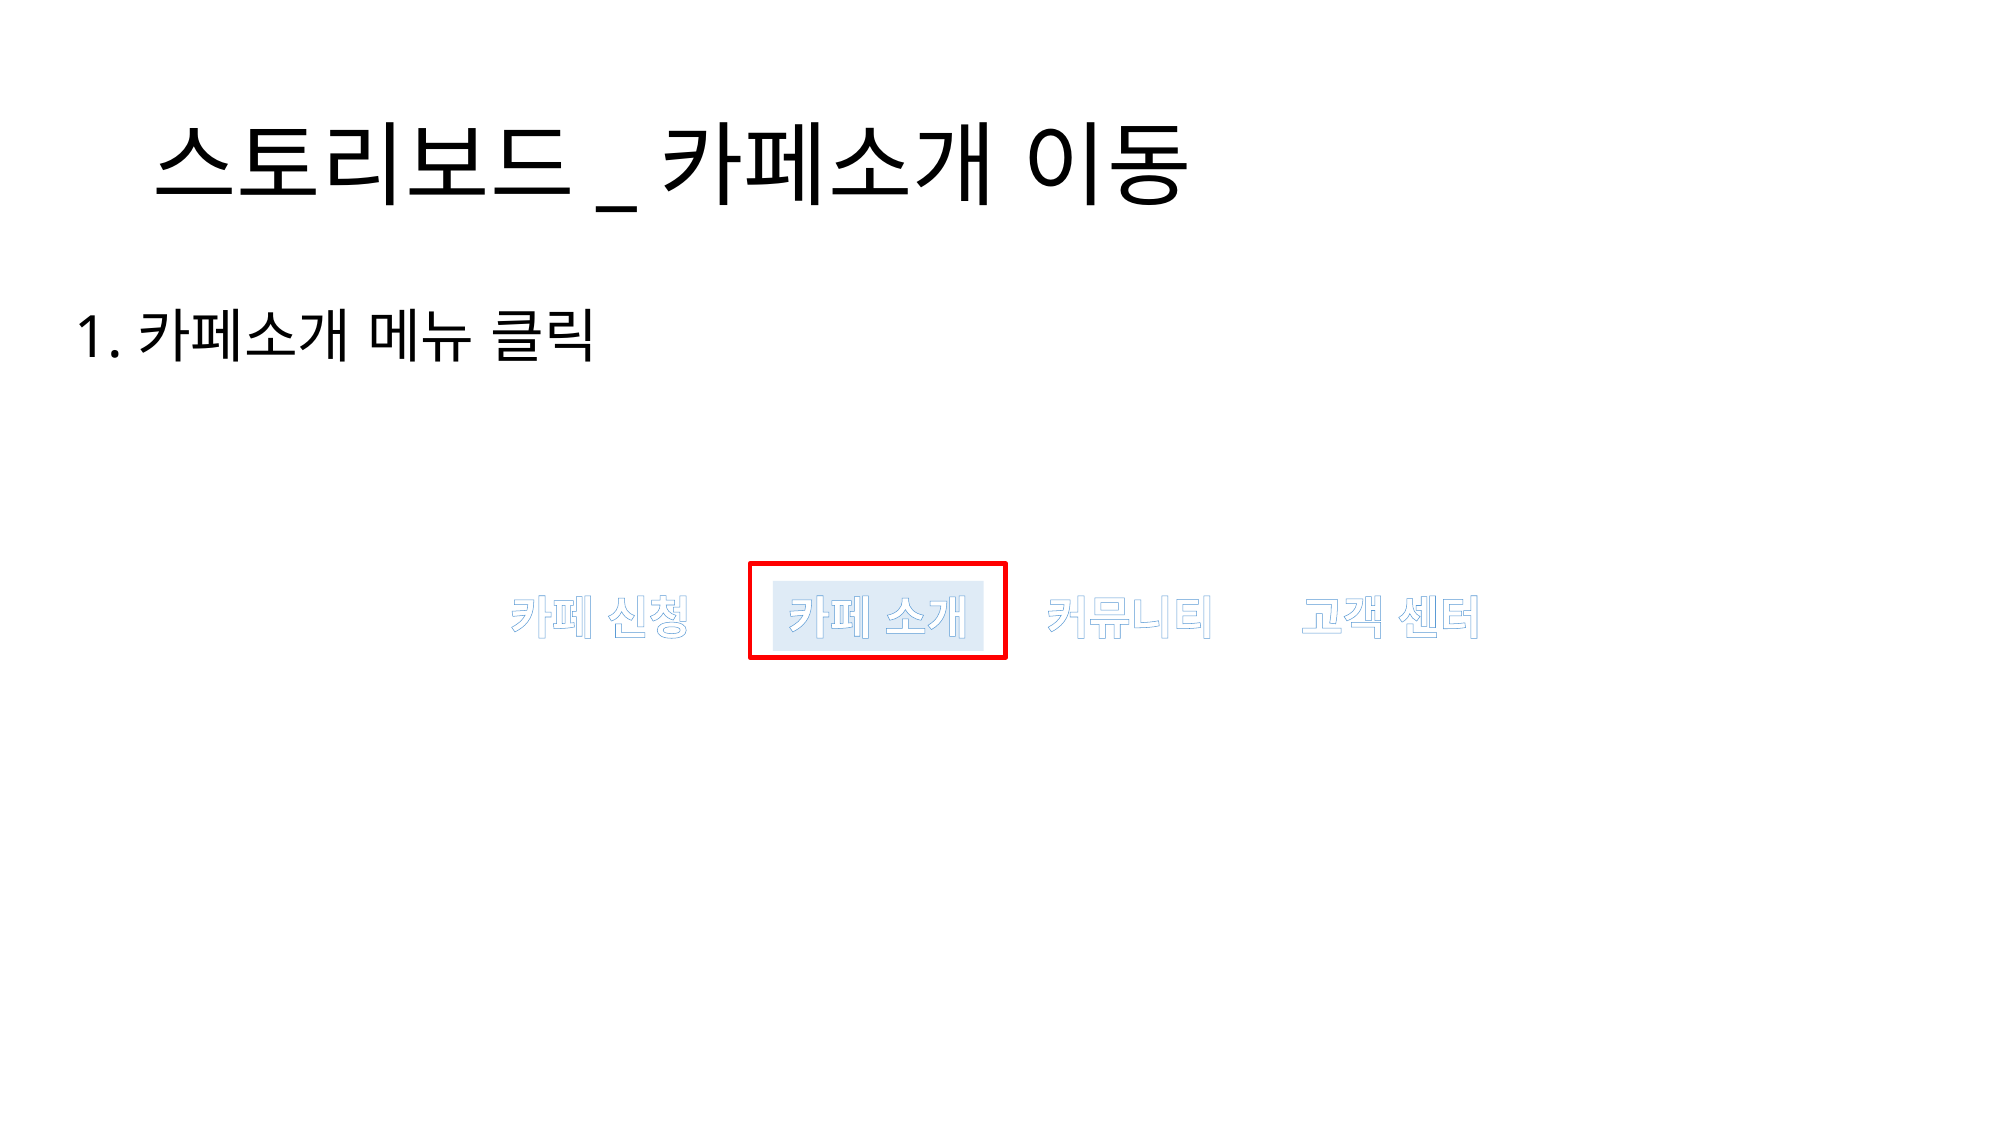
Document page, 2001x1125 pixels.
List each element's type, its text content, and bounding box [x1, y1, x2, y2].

title 스토리보드_카페소개 이동 [137, 59, 1863, 278]
list 1.카페소개 메뉴 클릭 [59, 299, 1863, 1014]
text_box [484, 580, 1508, 652]
text_box [749, 563, 1006, 580]
text_box [749, 652, 1006, 658]
